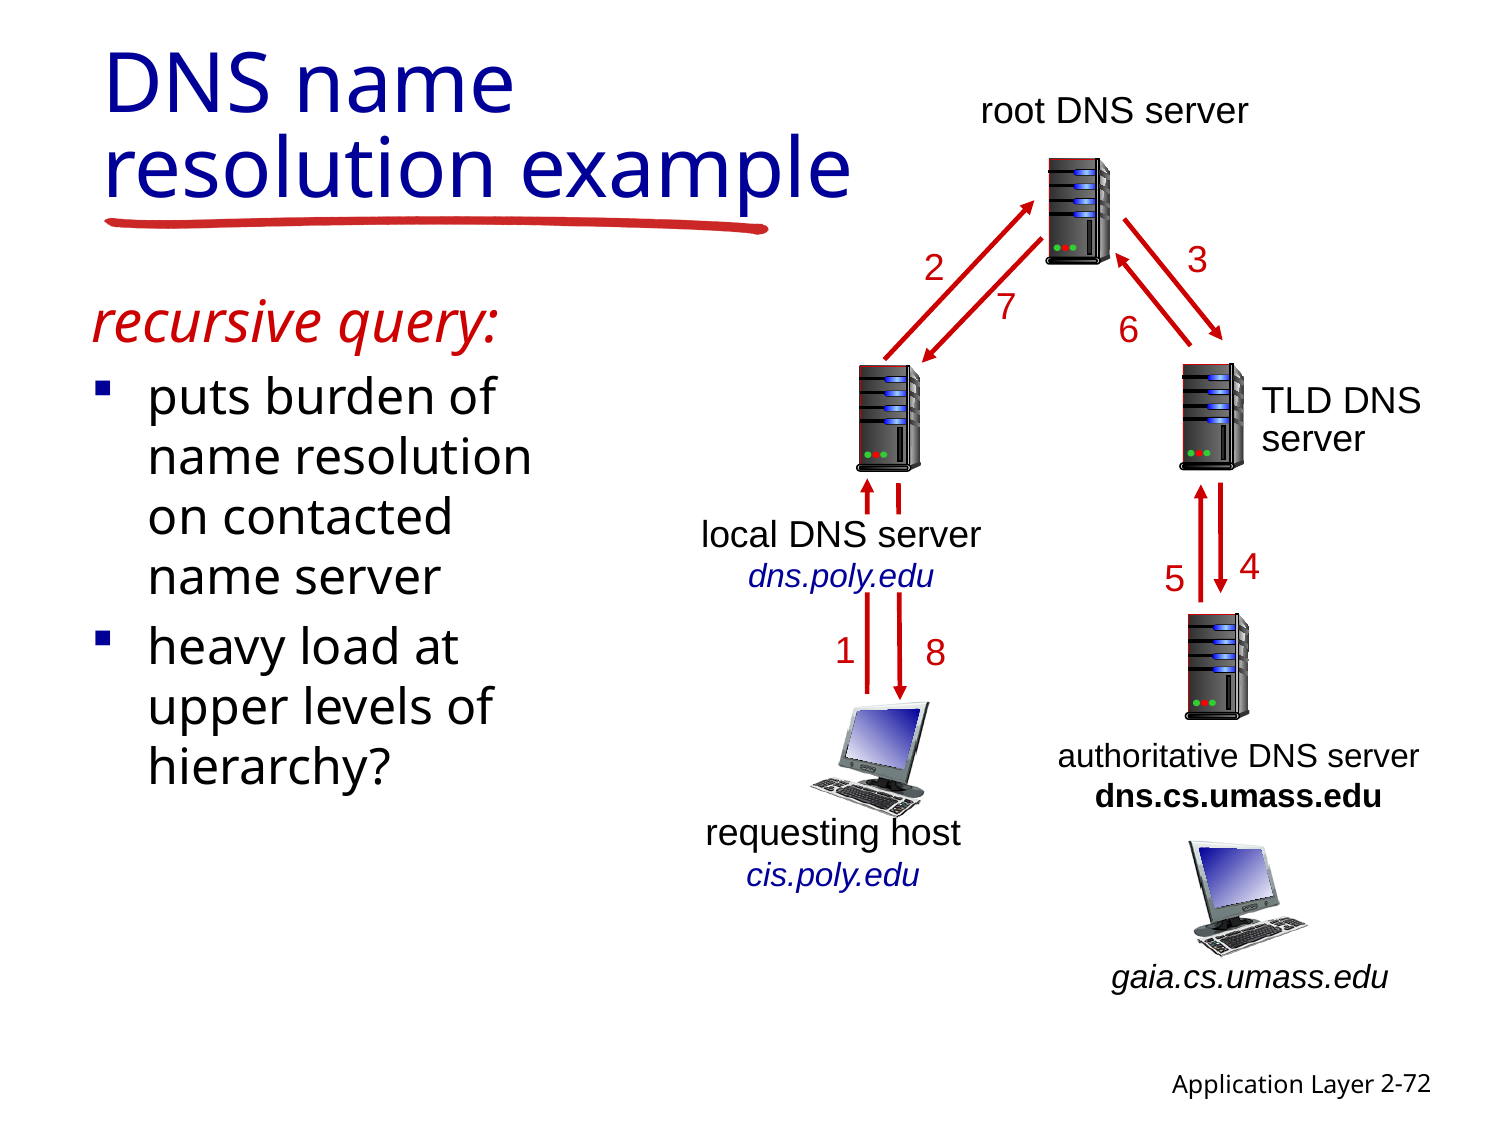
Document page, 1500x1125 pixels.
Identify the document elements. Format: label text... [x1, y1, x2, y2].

text_box requesting host cis.poly.edu [690, 800, 977, 901]
text_box root DNS server [950, 78, 1280, 139]
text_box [1179, 363, 1245, 470]
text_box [1045, 158, 1111, 265]
text_box [1124, 218, 1223, 341]
text_box recursive query: puts burden of name resolution on contacted name server heavy load at upper levels of hierarchy? [76, 276, 596, 657]
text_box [685, 501, 998, 603]
text_box 8 [910, 620, 962, 680]
text_box [1194, 484, 1208, 603]
text_box [1116, 253, 1191, 346]
slide_number 2-72 [1365, 1059, 1477, 1106]
text_box 1 [820, 618, 871, 679]
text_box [856, 365, 922, 472]
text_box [1185, 834, 1338, 966]
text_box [781, 696, 934, 828]
text_box 6 [1103, 298, 1154, 358]
picture [101, 210, 777, 240]
text_box [921, 302, 980, 363]
text_box gaia.cs.umass.edu [1096, 947, 1405, 1002]
text_box [960, 200, 1035, 280]
text_box [1214, 482, 1227, 594]
text_box DNS name resolution example [87, 35, 893, 224]
text_box TLD DNS server [1248, 375, 1465, 467]
text_box 7 [980, 274, 1032, 335]
text_box [861, 480, 874, 500]
text_box 3 [1172, 228, 1223, 288]
footer Application Layer [914, 1060, 1391, 1109]
text_box 2 [909, 235, 960, 296]
text_box authoritative DNS server dns.cs.umass.edu [1042, 726, 1436, 822]
text_box [893, 610, 907, 694]
text_box 5 [1149, 546, 1200, 607]
text_box 4 [1224, 534, 1275, 595]
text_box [1185, 613, 1250, 720]
